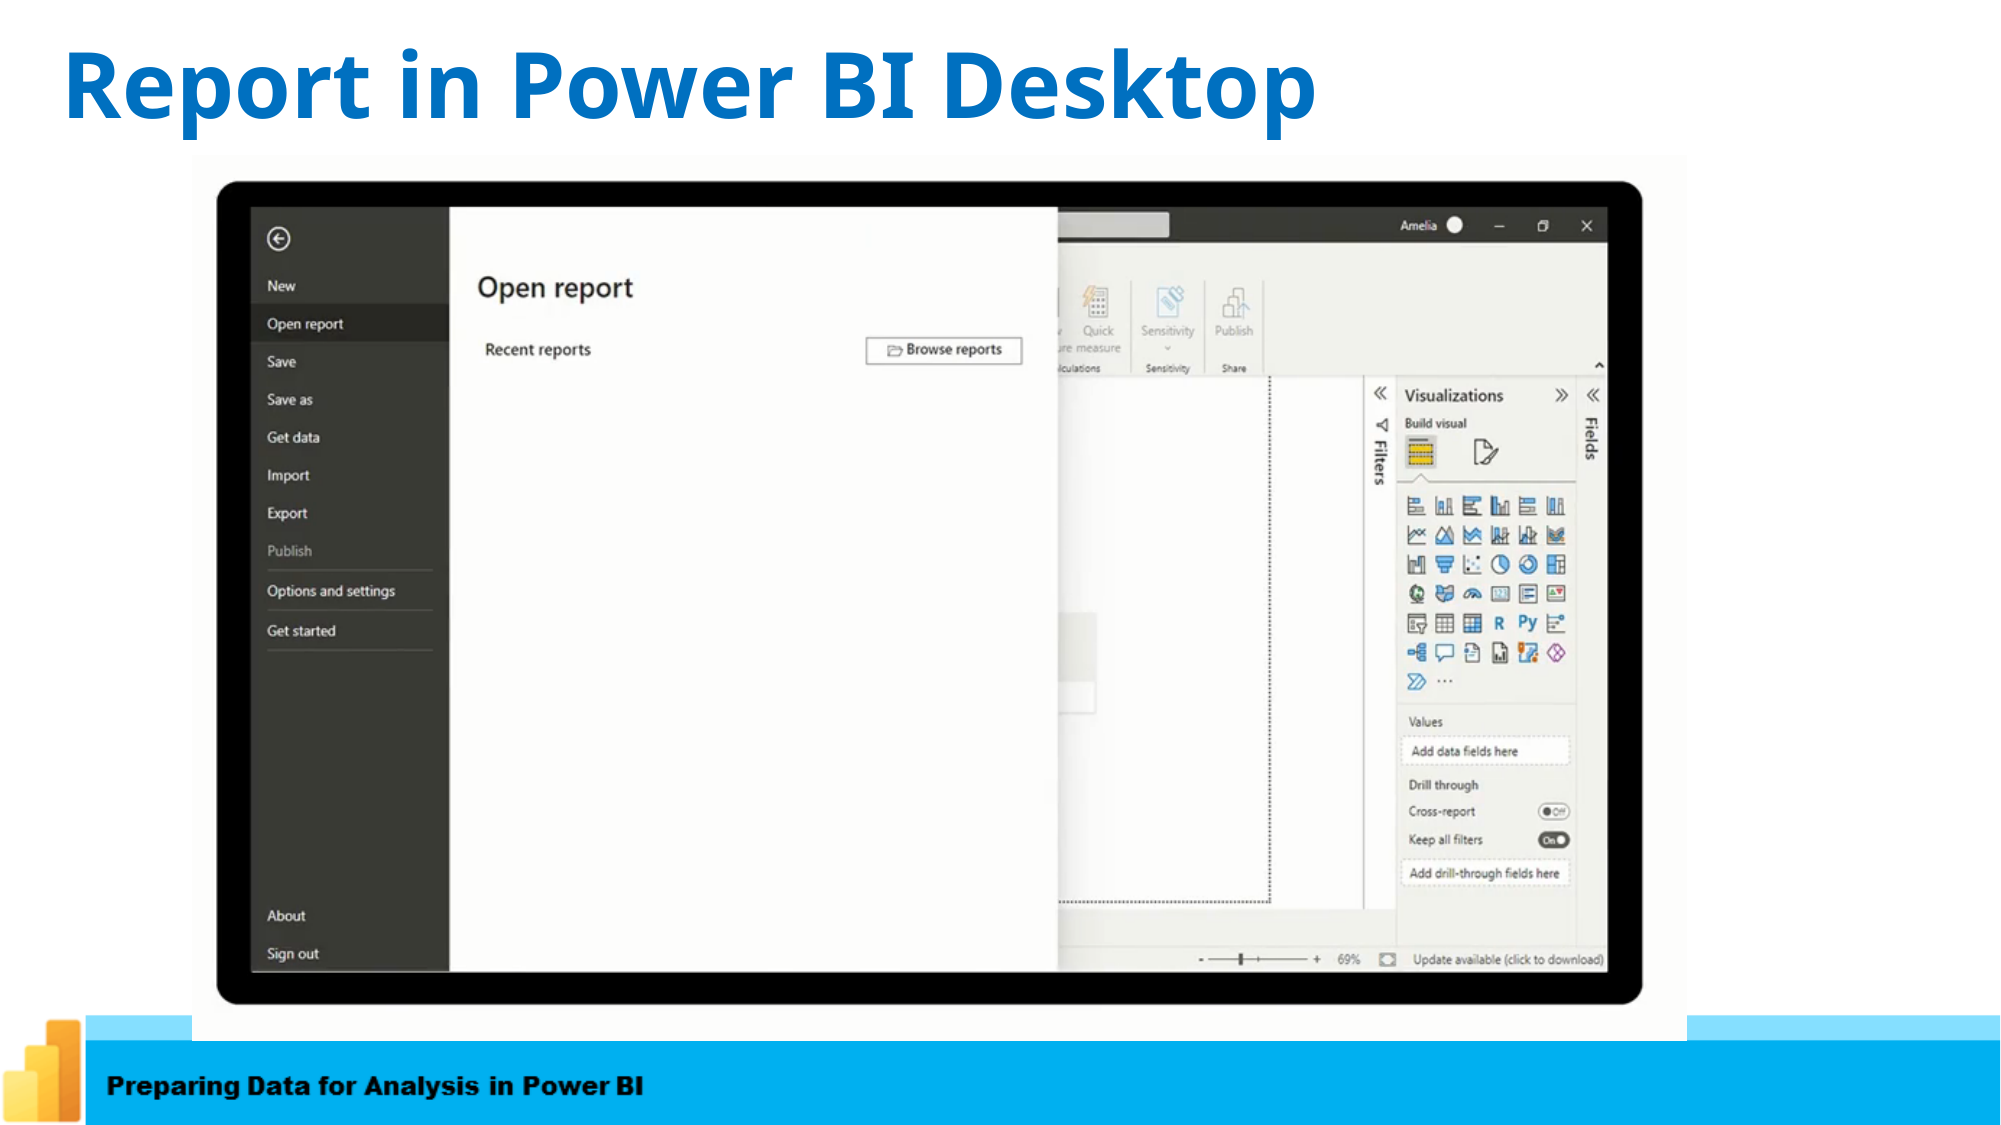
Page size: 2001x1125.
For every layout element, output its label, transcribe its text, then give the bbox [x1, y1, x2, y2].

picture [533, 1078, 538, 1086]
picture [251, 1078, 258, 1094]
picture [370, 1078, 376, 1086]
picture [117, 1078, 122, 1086]
text_box Report in Power BI Desktop [46, 25, 1697, 151]
picture [321, 1078, 325, 1093]
picture [286, 1079, 291, 1094]
picture [0, 0, 2001, 1125]
picture [619, 1078, 628, 1094]
picture [110, 1078, 114, 1093]
picture [431, 1089, 436, 1097]
